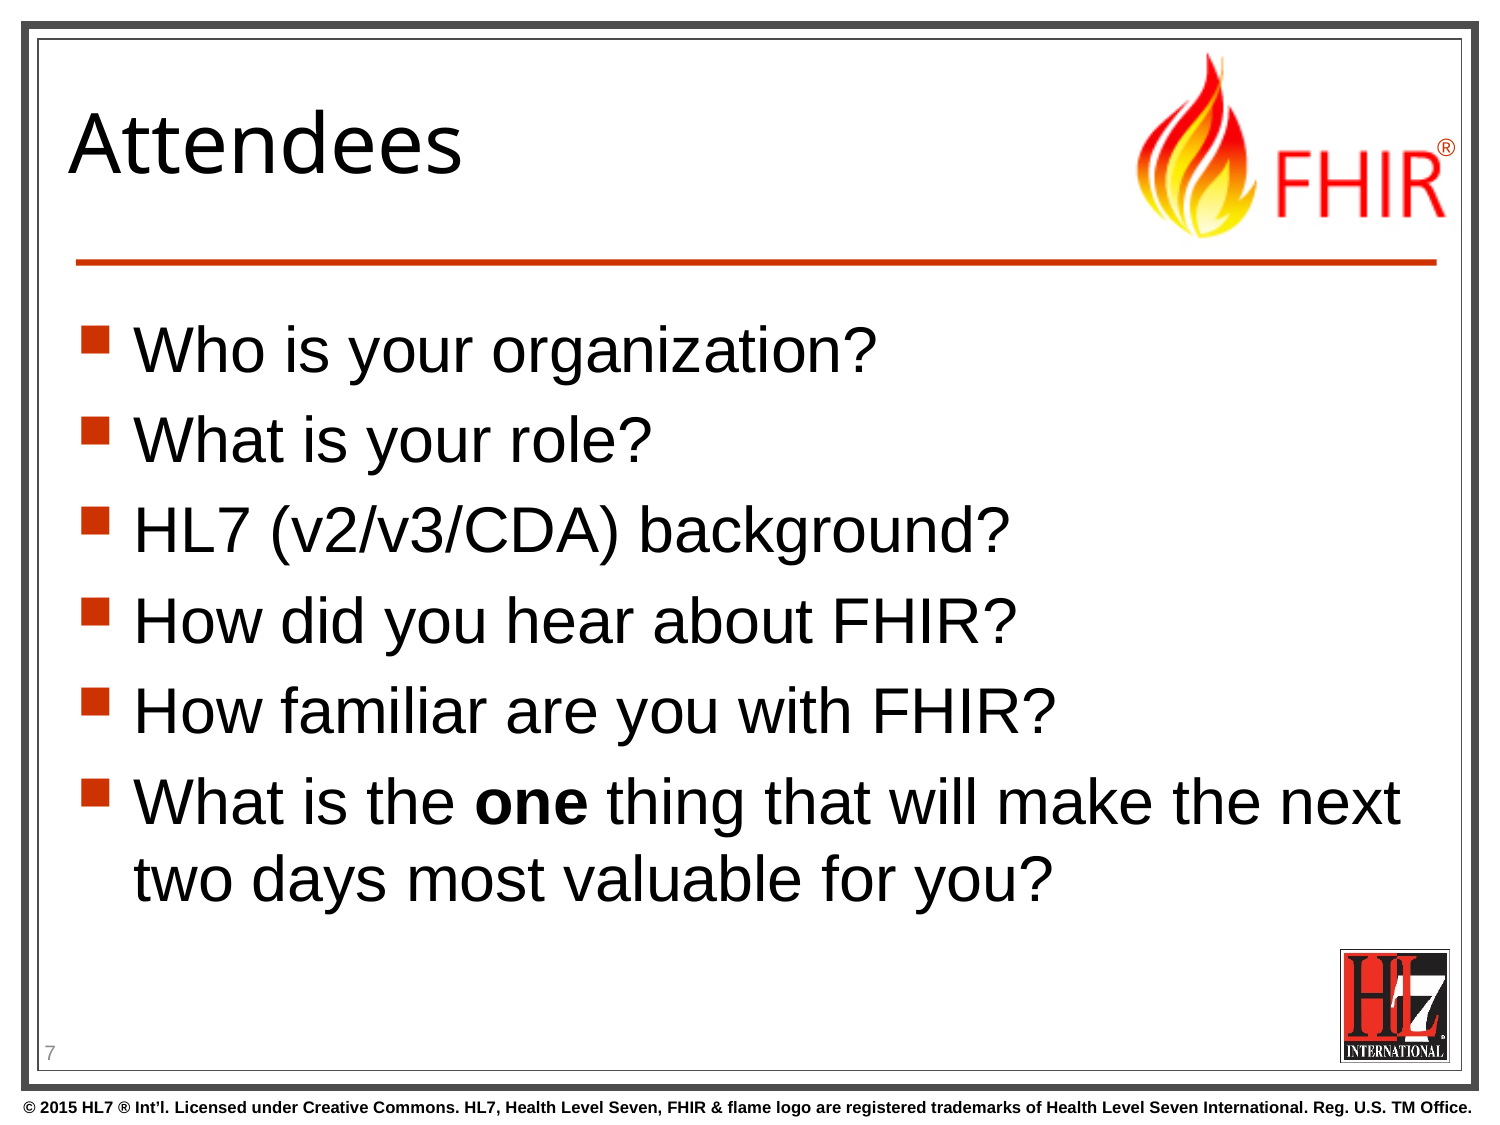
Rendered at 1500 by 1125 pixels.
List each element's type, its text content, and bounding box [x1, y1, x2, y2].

picture [1124, 42, 1458, 249]
list Who is your organization? What is your role? HL7 (v2/v3/CDA) background? How did you hear about FHIR? How familiar are you with FHIR? What is the one thing that will make the next two days most valuable for you? [62, 299, 1438, 1059]
slide_number 7 [29, 1034, 148, 1071]
picture [1340, 949, 1450, 1063]
title Attendees [53, 54, 1128, 244]
